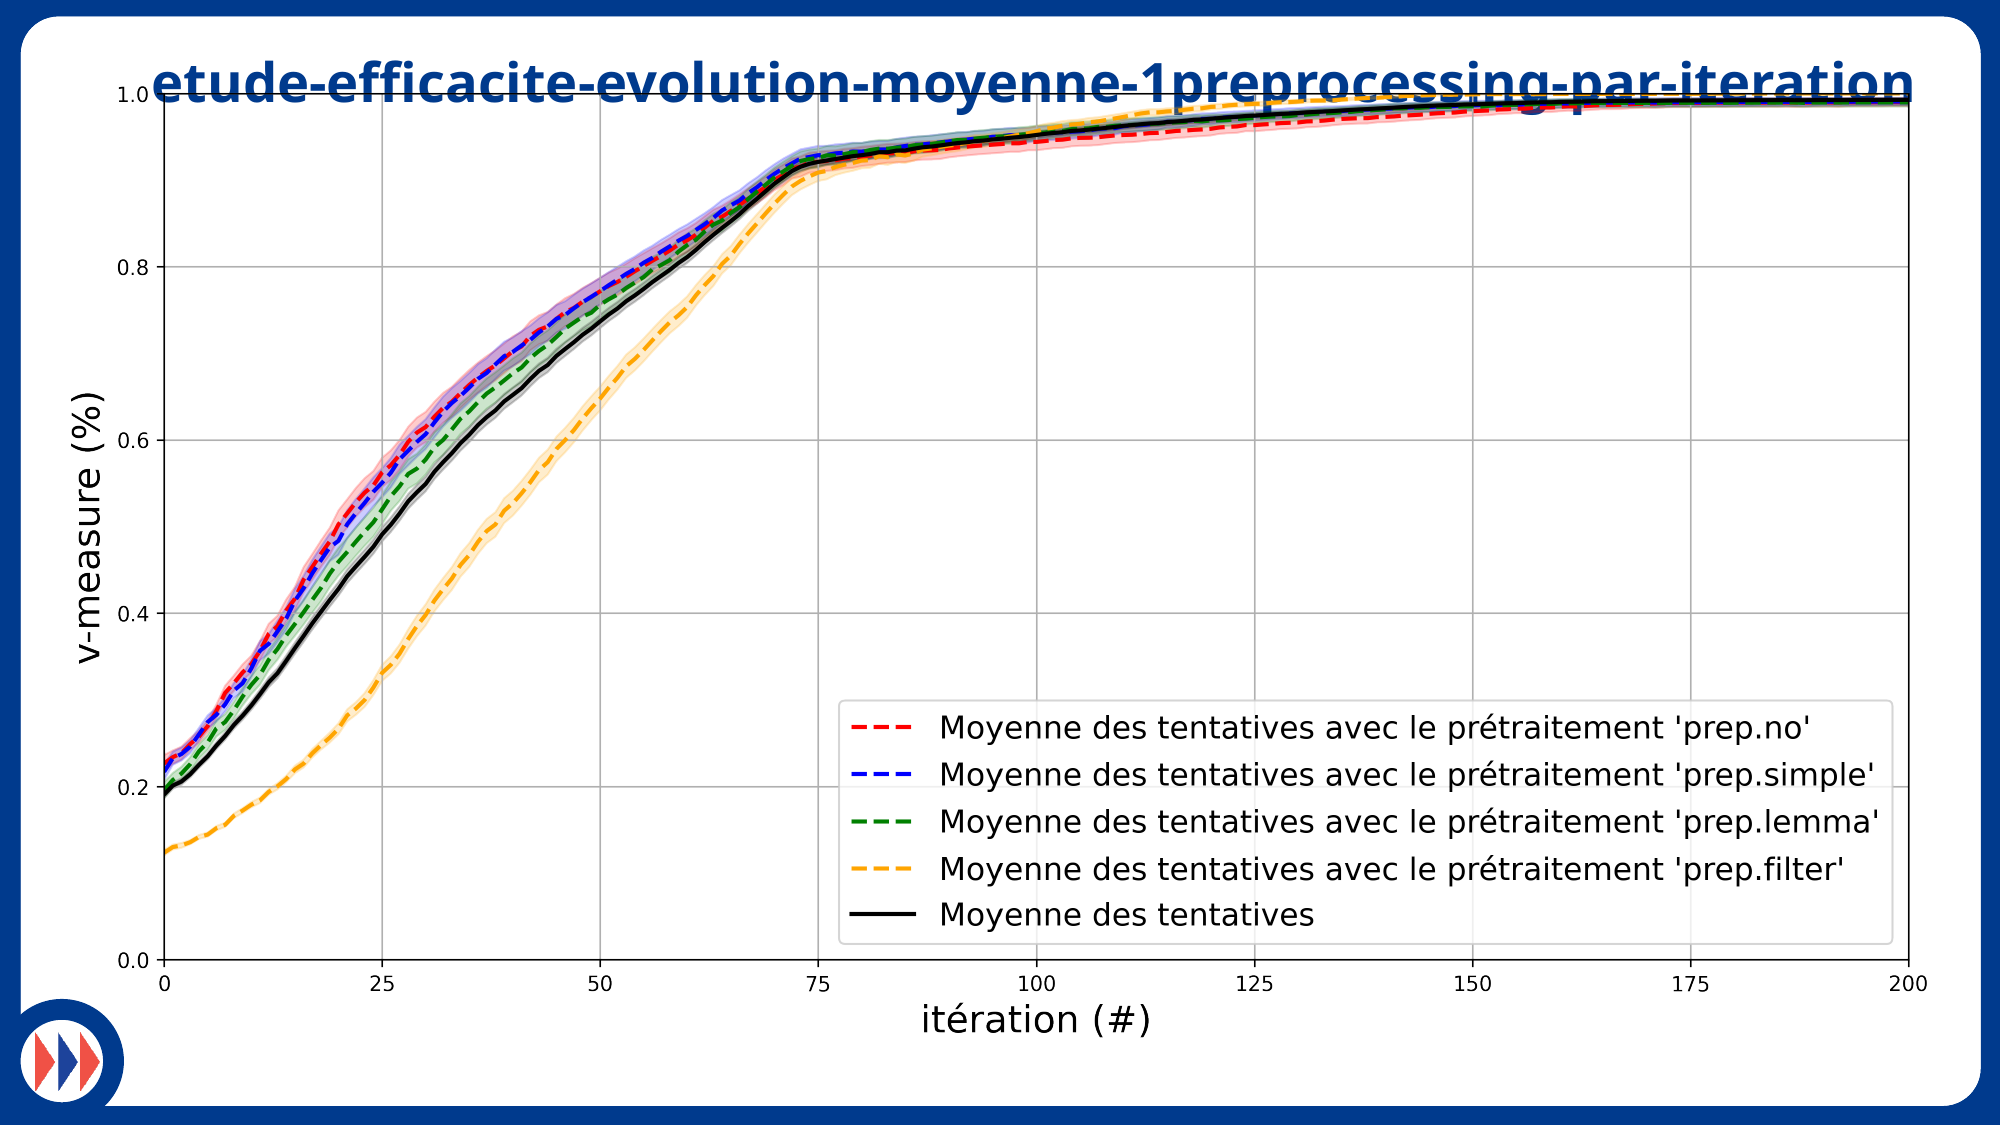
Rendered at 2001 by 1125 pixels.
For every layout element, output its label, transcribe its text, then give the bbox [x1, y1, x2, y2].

picture [35, 70, 1943, 1091]
title etude-efficacite-evolution-moyenne-1preprocessing-par-iteration [137, 48, 1945, 135]
